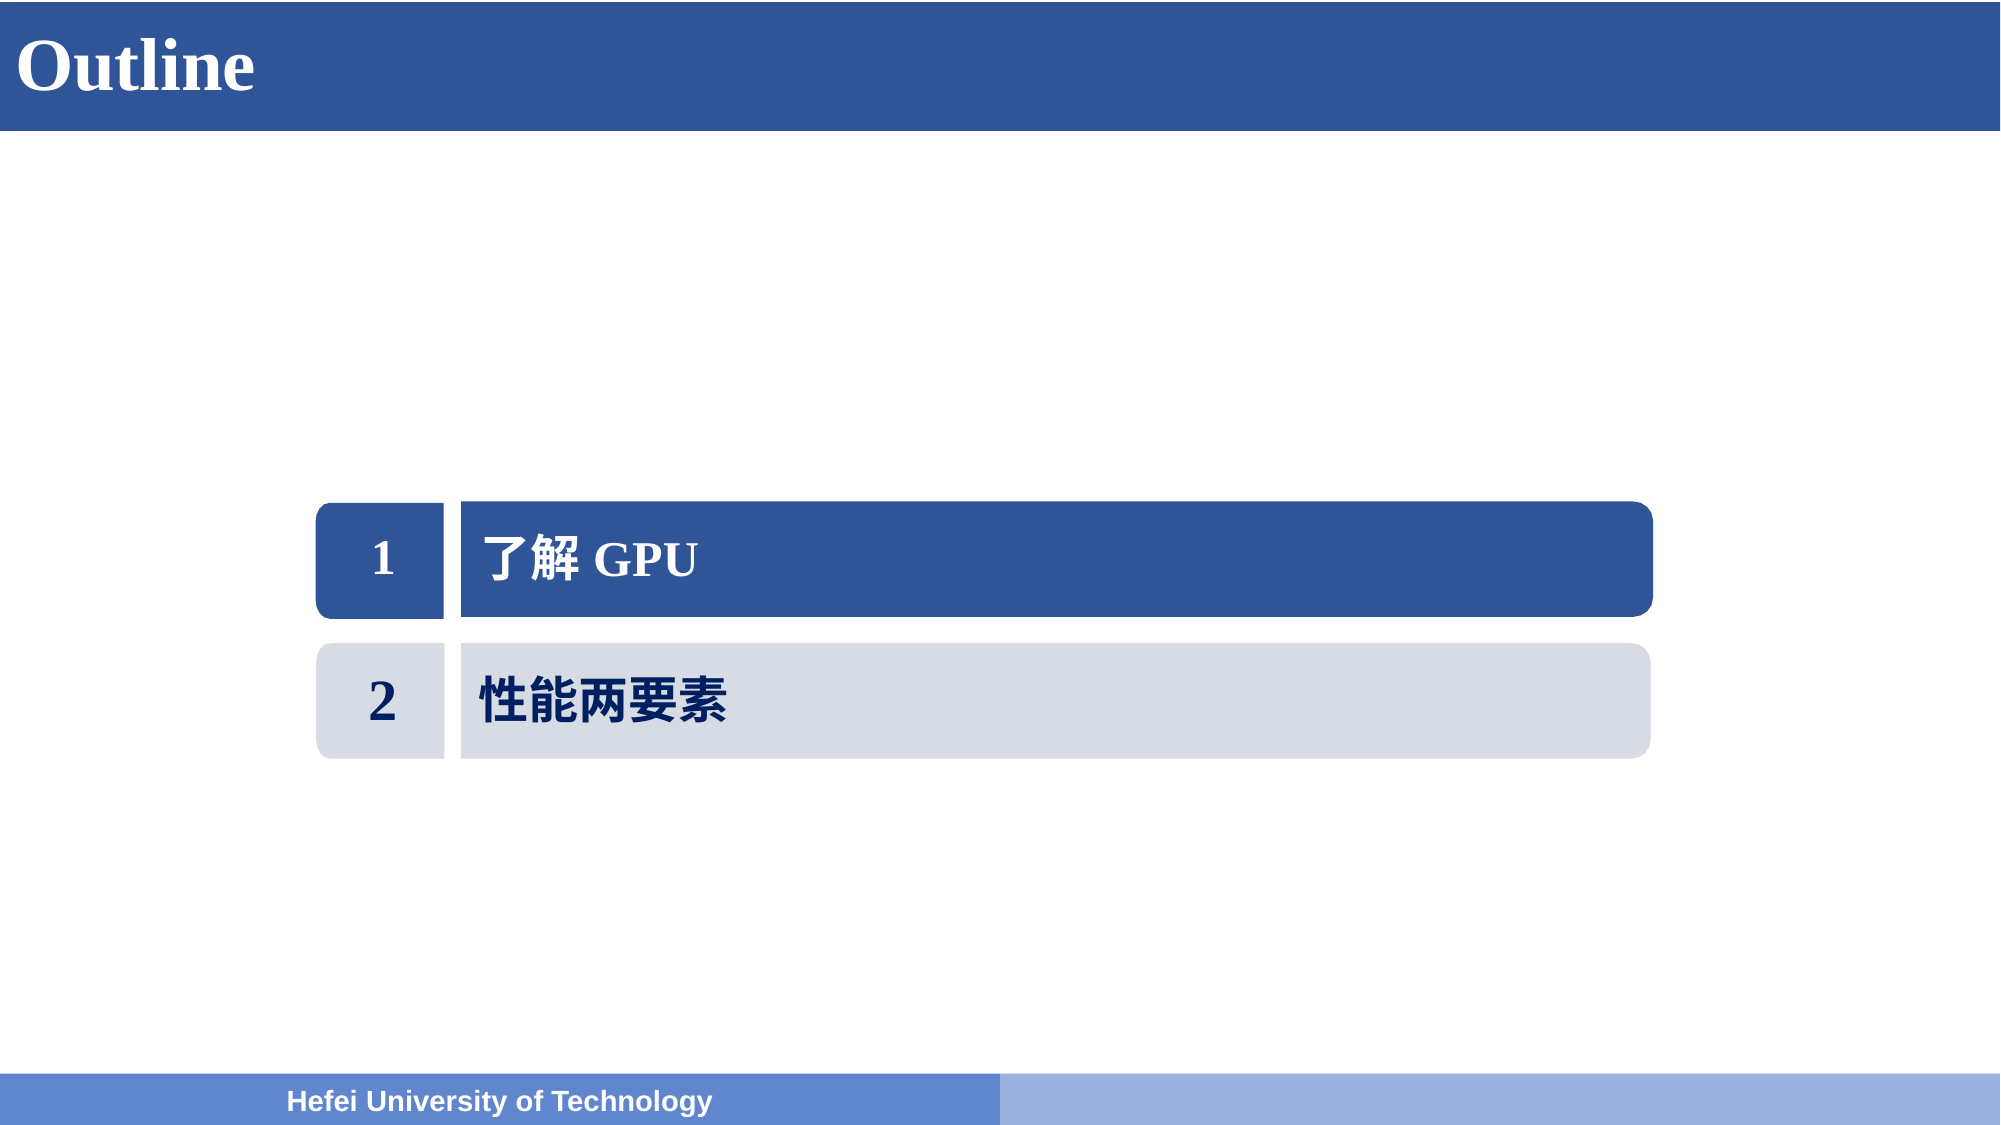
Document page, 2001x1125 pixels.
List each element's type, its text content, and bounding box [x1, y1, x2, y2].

text_box [461, 501, 1654, 617]
text_box [461, 643, 1651, 759]
text_box 2 [366, 659, 395, 732]
text_box 1 [368, 521, 397, 585]
text_box 性能两要素 [476, 665, 1651, 729]
text_box [315, 502, 444, 619]
text_box [316, 643, 445, 759]
text_box 了解GPU [478, 523, 1654, 587]
title Outline [0, 3, 1937, 131]
